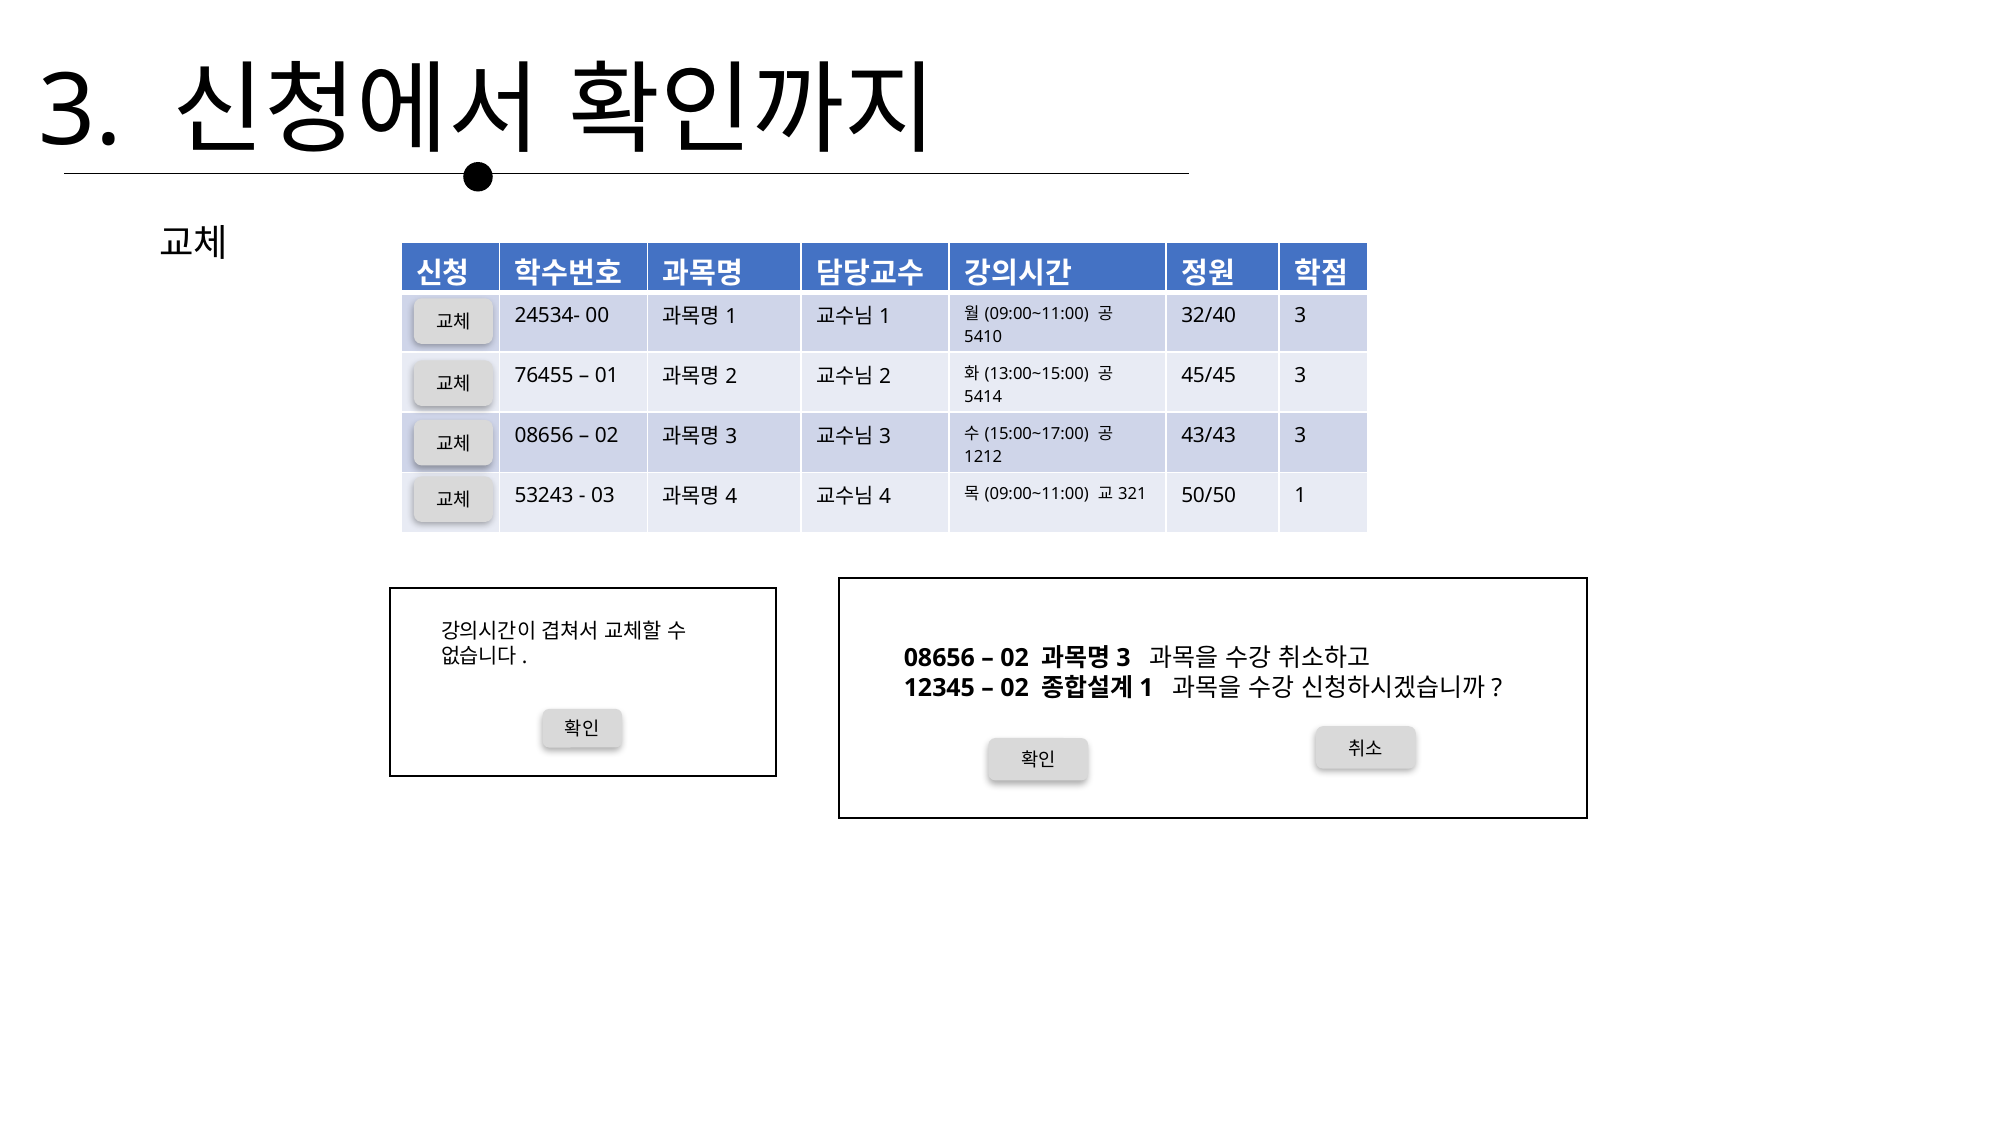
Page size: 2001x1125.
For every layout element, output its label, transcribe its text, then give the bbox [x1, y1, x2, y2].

table_cell 교수님1 [802, 295, 948, 351]
table_cell 월(09:00~11:00) 공5410 [950, 295, 1165, 351]
text_box 확인 [987, 736, 1090, 782]
table_cell [402, 413, 499, 472]
table_cell 화(13:00~15:00) 공5414 [950, 353, 1165, 411]
table_cell 53243 - 03 [500, 473, 647, 532]
text_box 교체 [144, 211, 244, 272]
text_box [838, 577, 1588, 819]
table_cell [402, 353, 499, 411]
table_cell 1 [1280, 473, 1367, 532]
text_box [389, 587, 777, 777]
table_cell 과목명1 [648, 295, 800, 351]
table_cell 과목명2 [648, 353, 800, 411]
text_box 교체 [412, 359, 494, 407]
table_cell 43/43 [1167, 413, 1278, 472]
table_cell [402, 473, 499, 532]
table_cell 08656 – 02 [500, 413, 647, 472]
table_header 강의시간 [950, 243, 1165, 290]
table_cell 24534- 00 [500, 295, 647, 351]
table_cell [402, 295, 499, 351]
text_box 3. 신청에서 확인까지 [23, 37, 952, 173]
text_box 강의시간이 겹쳐서 교체할 수 없습니다. [426, 609, 796, 675]
text_box 교체 [412, 418, 494, 467]
table_cell 3 [1280, 353, 1367, 411]
table_header 과목명 [648, 243, 800, 290]
text_box 취소 [1314, 725, 1417, 770]
text_box 08656 – 02 과목명3 과목을 수강 취소하고 12345 – 02 종합설계1 과목을 수강 신청하시겠습니까? [888, 633, 1555, 709]
table_header 학점 [1280, 243, 1367, 290]
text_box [64, 161, 1190, 192]
table_cell 교수님4 [802, 473, 948, 532]
table_cell 과목명4 [648, 473, 800, 532]
text_box 교체 [412, 297, 494, 345]
table_cell 수(15:00~17:00) 공1212 [950, 413, 1165, 472]
table_cell 목(09:00~11:00) 교321 [950, 473, 1165, 532]
table_cell 32/40 [1167, 295, 1278, 351]
table_cell 76455 – 01 [500, 353, 647, 411]
table_cell 교수님3 [802, 413, 948, 472]
table_cell 3 [1280, 295, 1367, 351]
table_cell 과목명3 [648, 413, 800, 472]
table_cell 45/45 [1167, 353, 1278, 411]
table_header 정원 [1167, 243, 1278, 290]
table_cell 교수님2 [802, 353, 948, 411]
text_box 교체 [412, 475, 494, 523]
text_box 확인 [541, 707, 624, 749]
table_header 학수번호 [500, 243, 647, 290]
table_header 담당교수 [802, 243, 948, 290]
table_cell 50/50 [1167, 473, 1278, 532]
table_header 신청 [402, 243, 499, 290]
table_cell 3 [1280, 413, 1367, 472]
